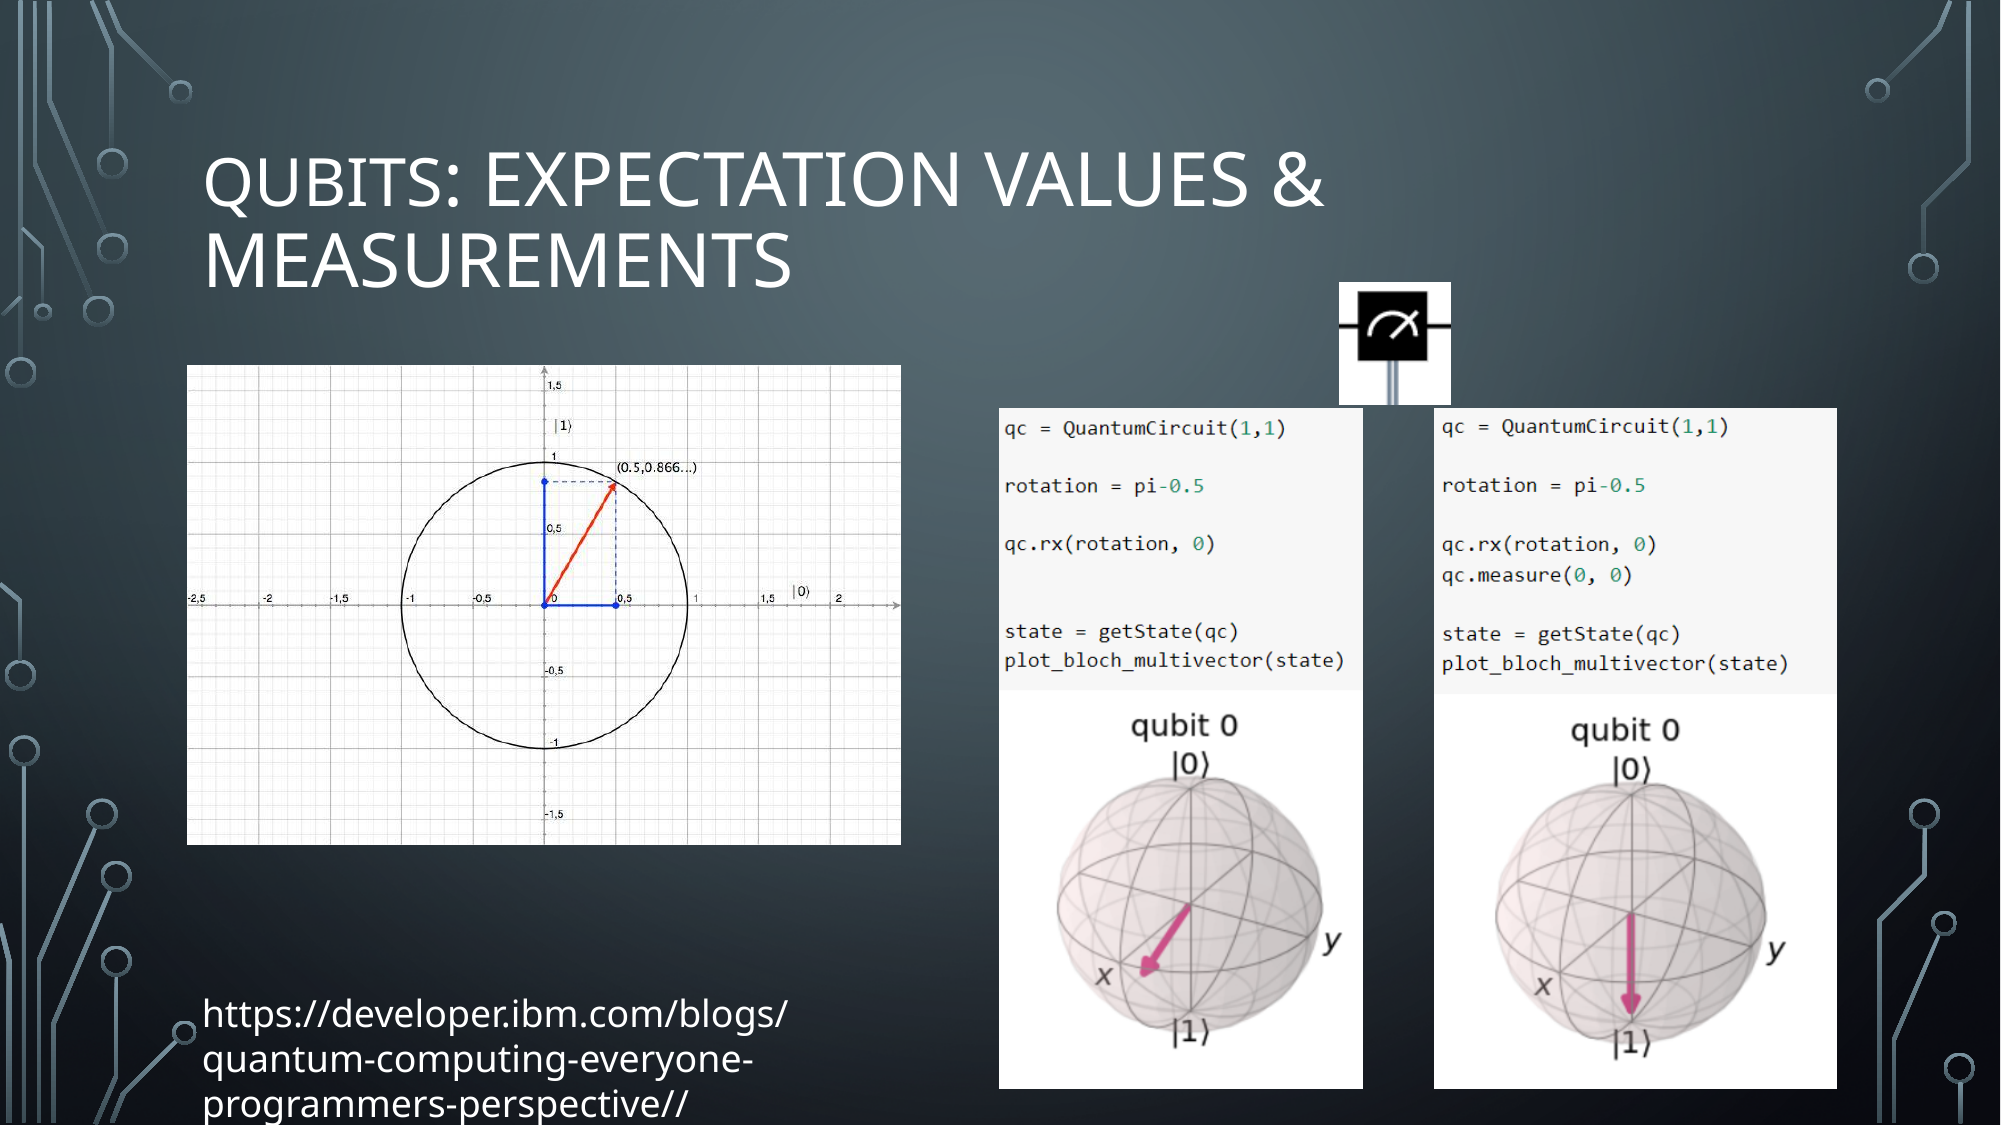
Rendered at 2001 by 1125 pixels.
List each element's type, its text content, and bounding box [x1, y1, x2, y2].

title Qubits: Expectation Values & Measurements [187, 101, 1813, 344]
text_box https://developer.ibm.com/blogs/quantum-computing-everyone-programmers-perspective// [187, 982, 977, 1125]
picture [1338, 282, 1451, 406]
picture [1434, 408, 1838, 1089]
picture [186, 365, 901, 845]
picture [999, 408, 1363, 1089]
